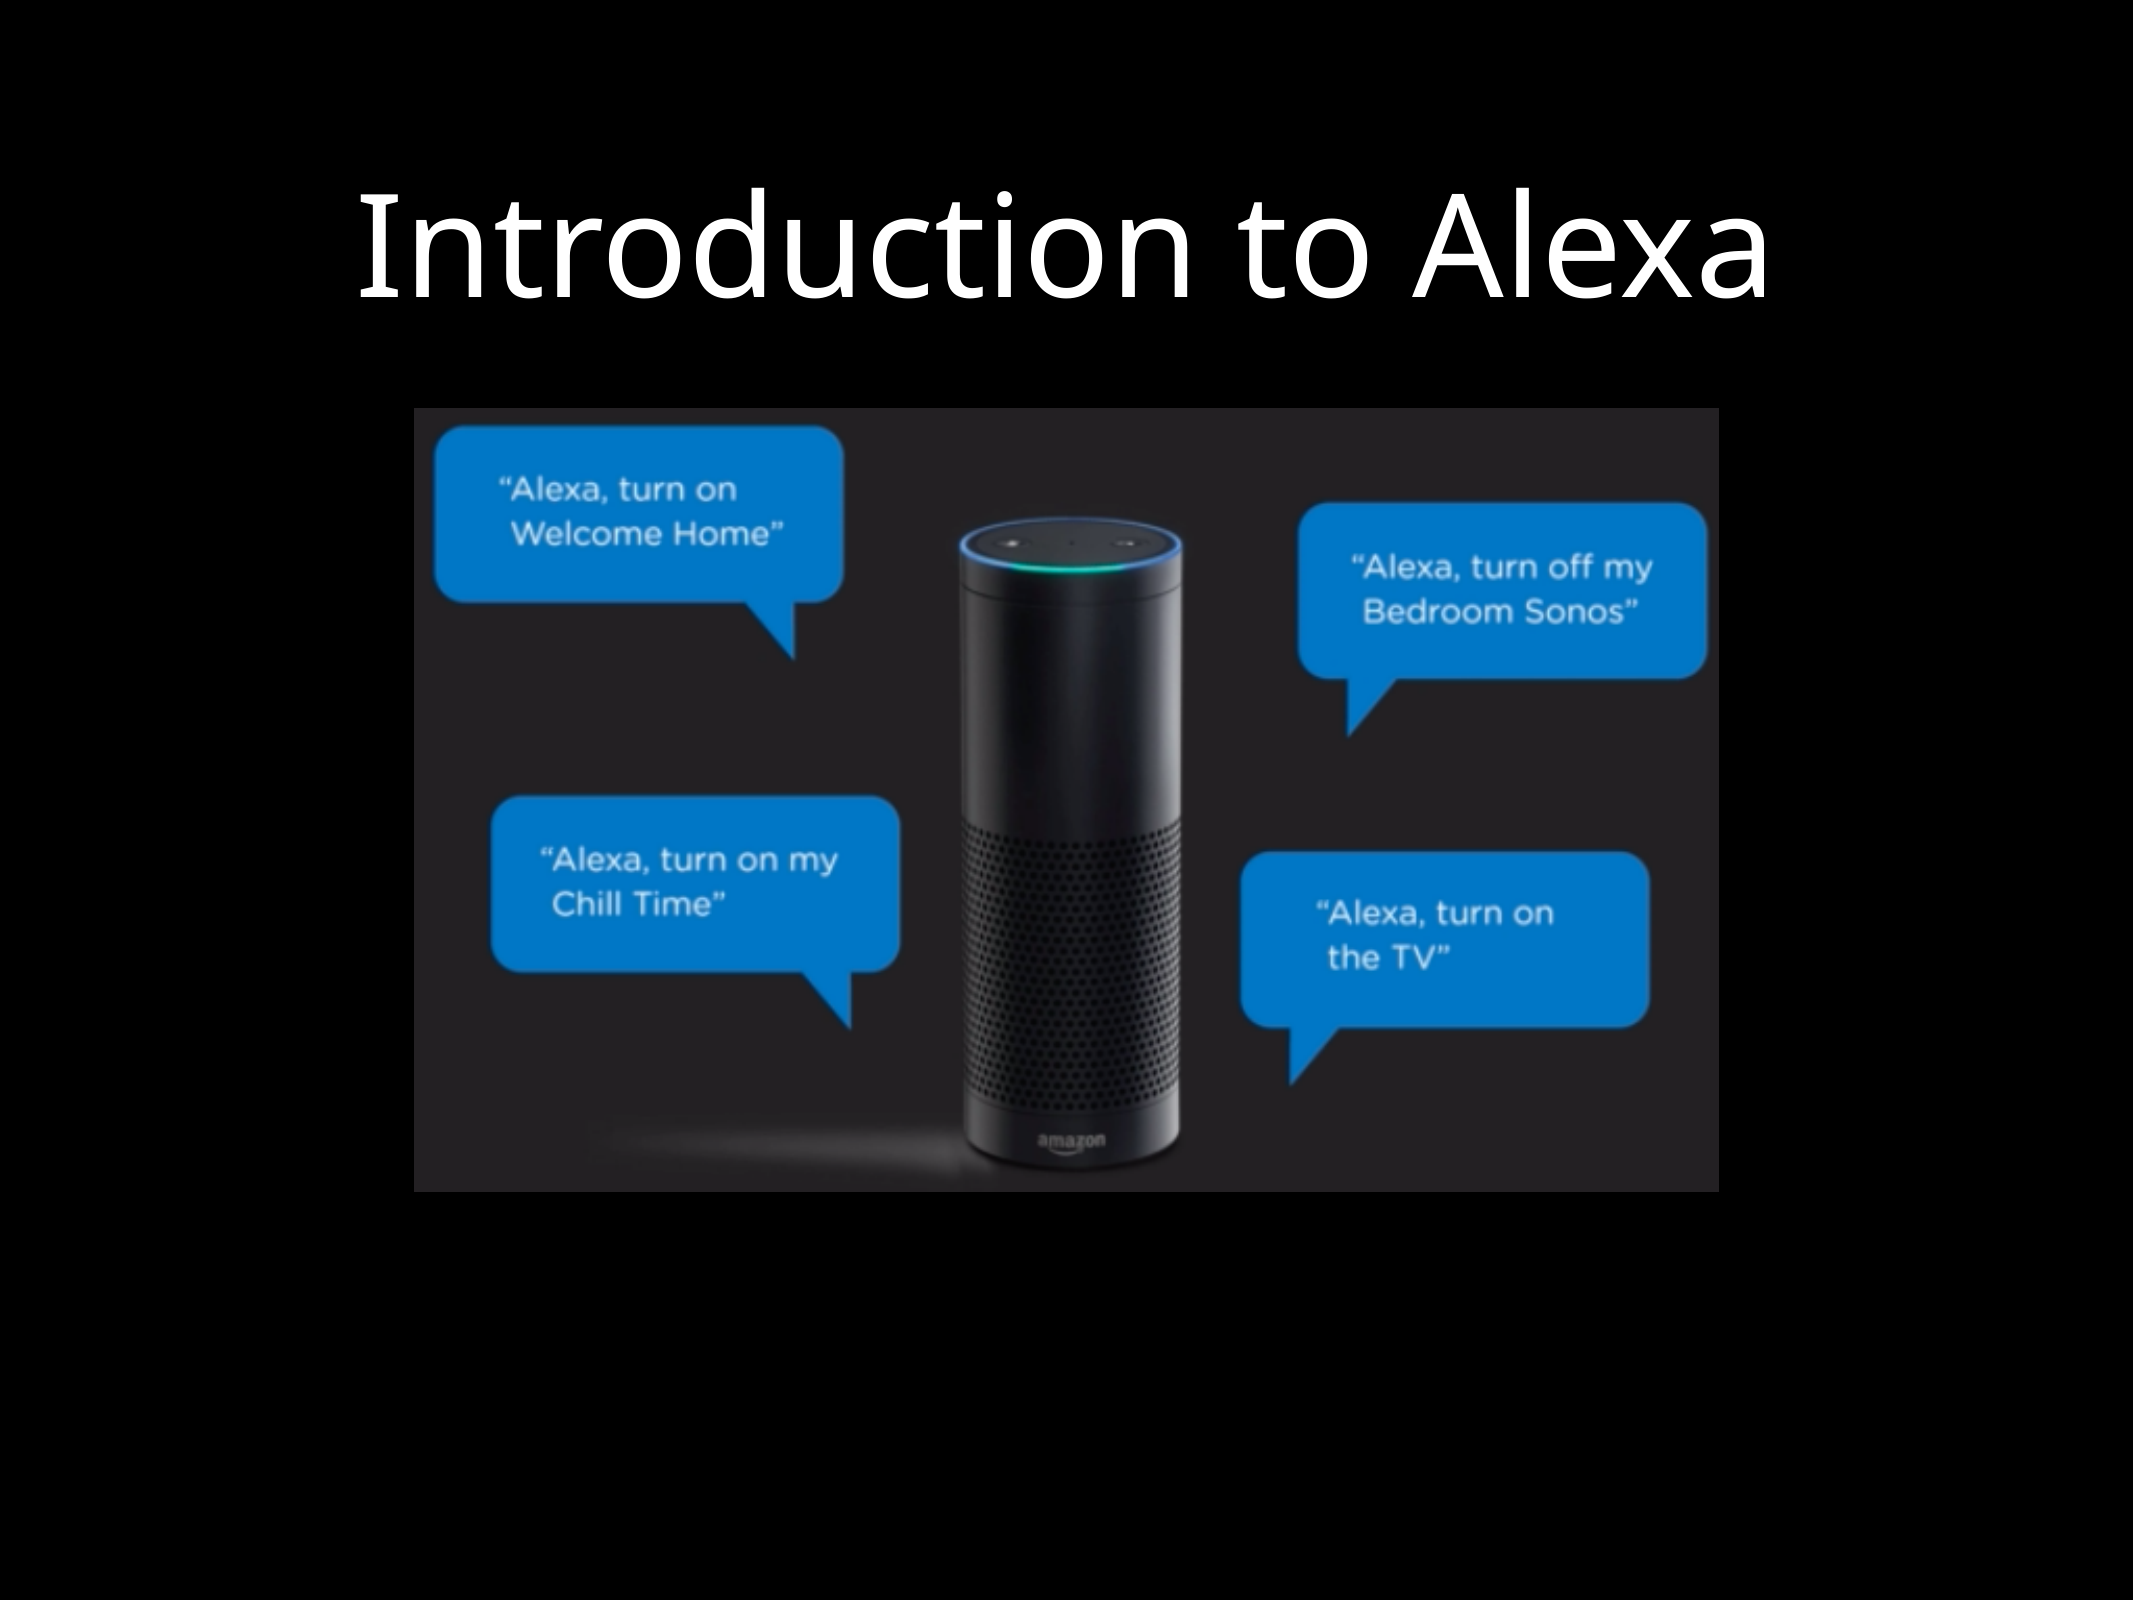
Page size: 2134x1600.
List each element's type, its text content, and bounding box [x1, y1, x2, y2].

title Introduction to Alexa [66, 0, 2067, 336]
picture [414, 407, 1719, 1192]
